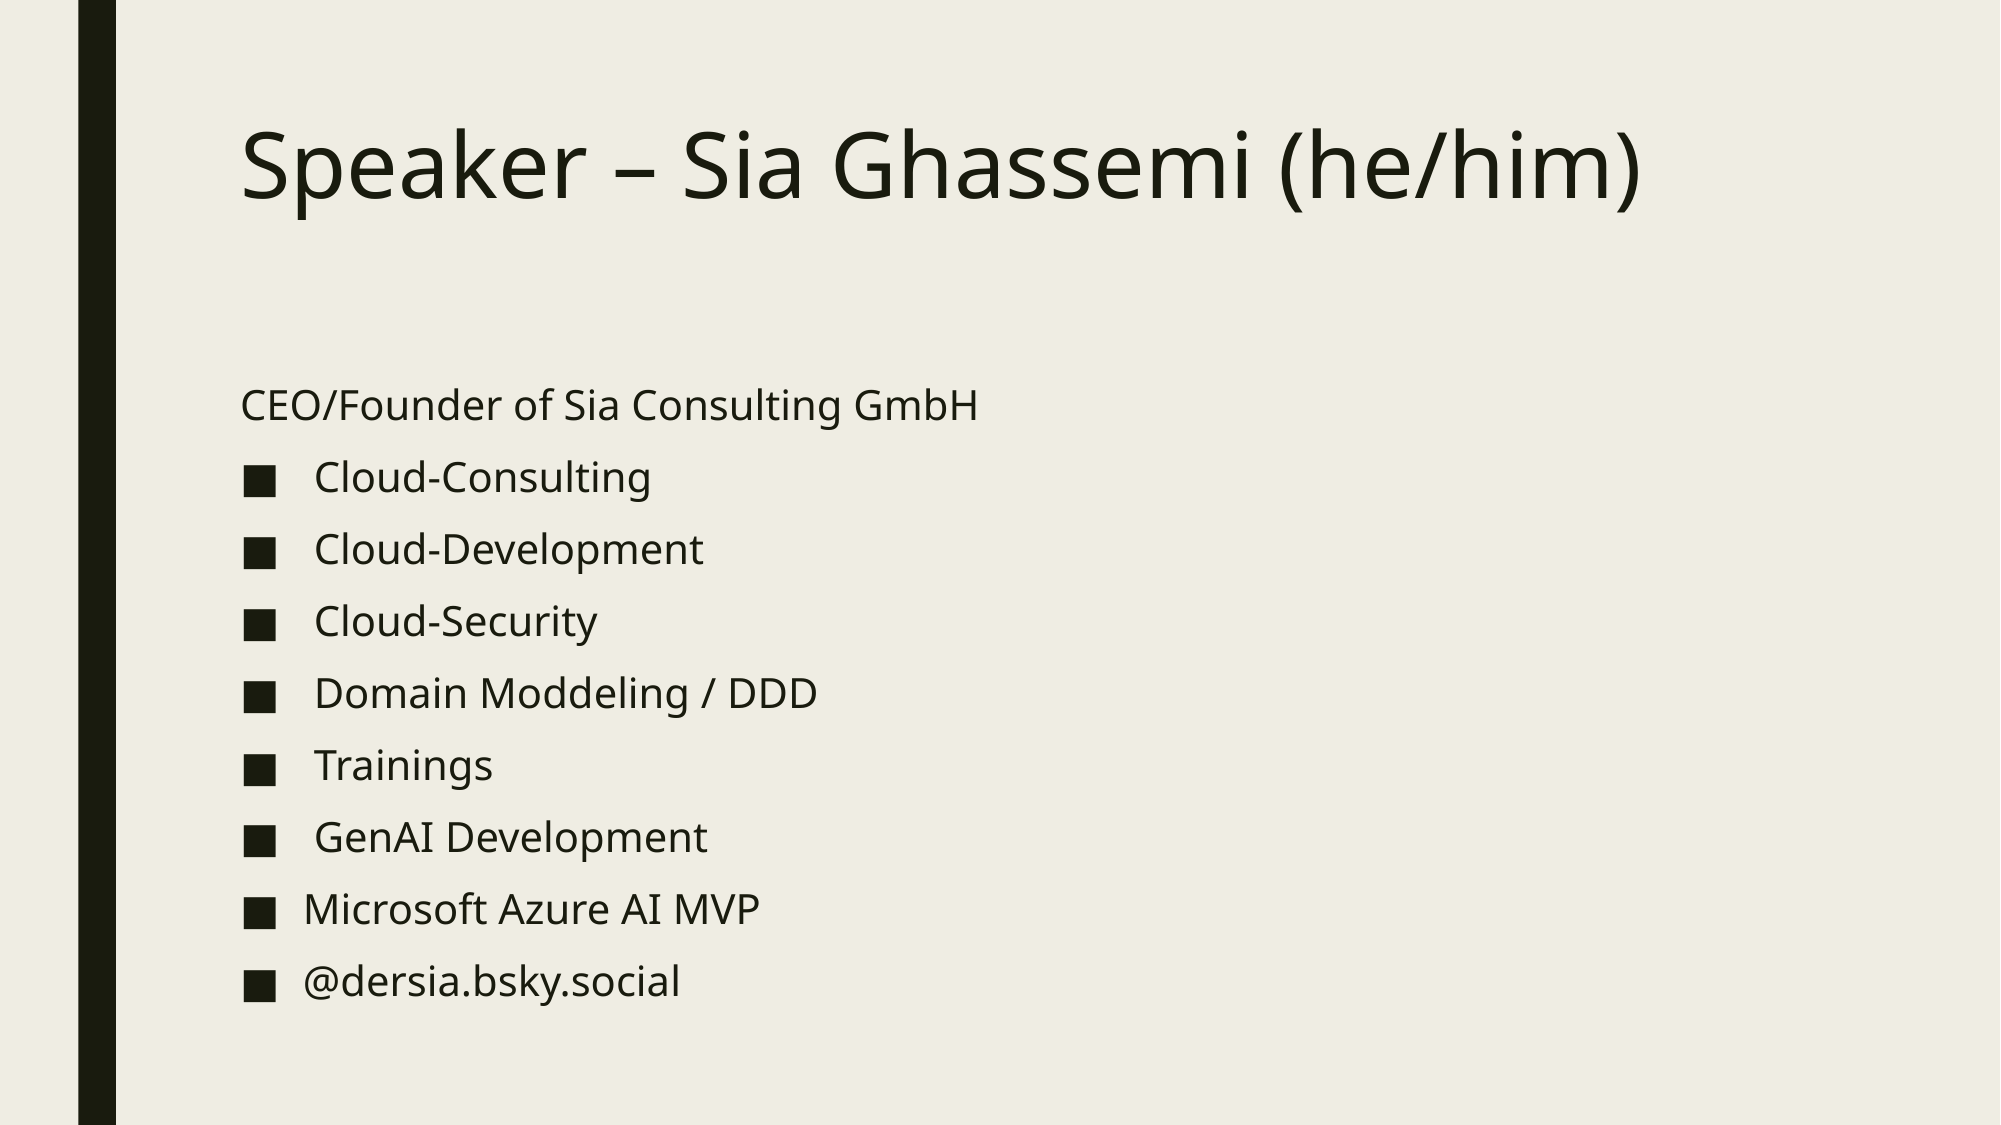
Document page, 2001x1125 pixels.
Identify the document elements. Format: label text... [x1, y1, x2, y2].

title Speaker – Sia Ghassemi (he/him) [225, 112, 1800, 357]
list CEO/Founder of Sia Consulting GmbH Cloud-Consulting Cloud-Development Cloud-Security Domain Moddeling / DDD Trainings GenAI Development Microsoft Azure AI MVP @dersia.bsky.social [225, 375, 1800, 1048]
